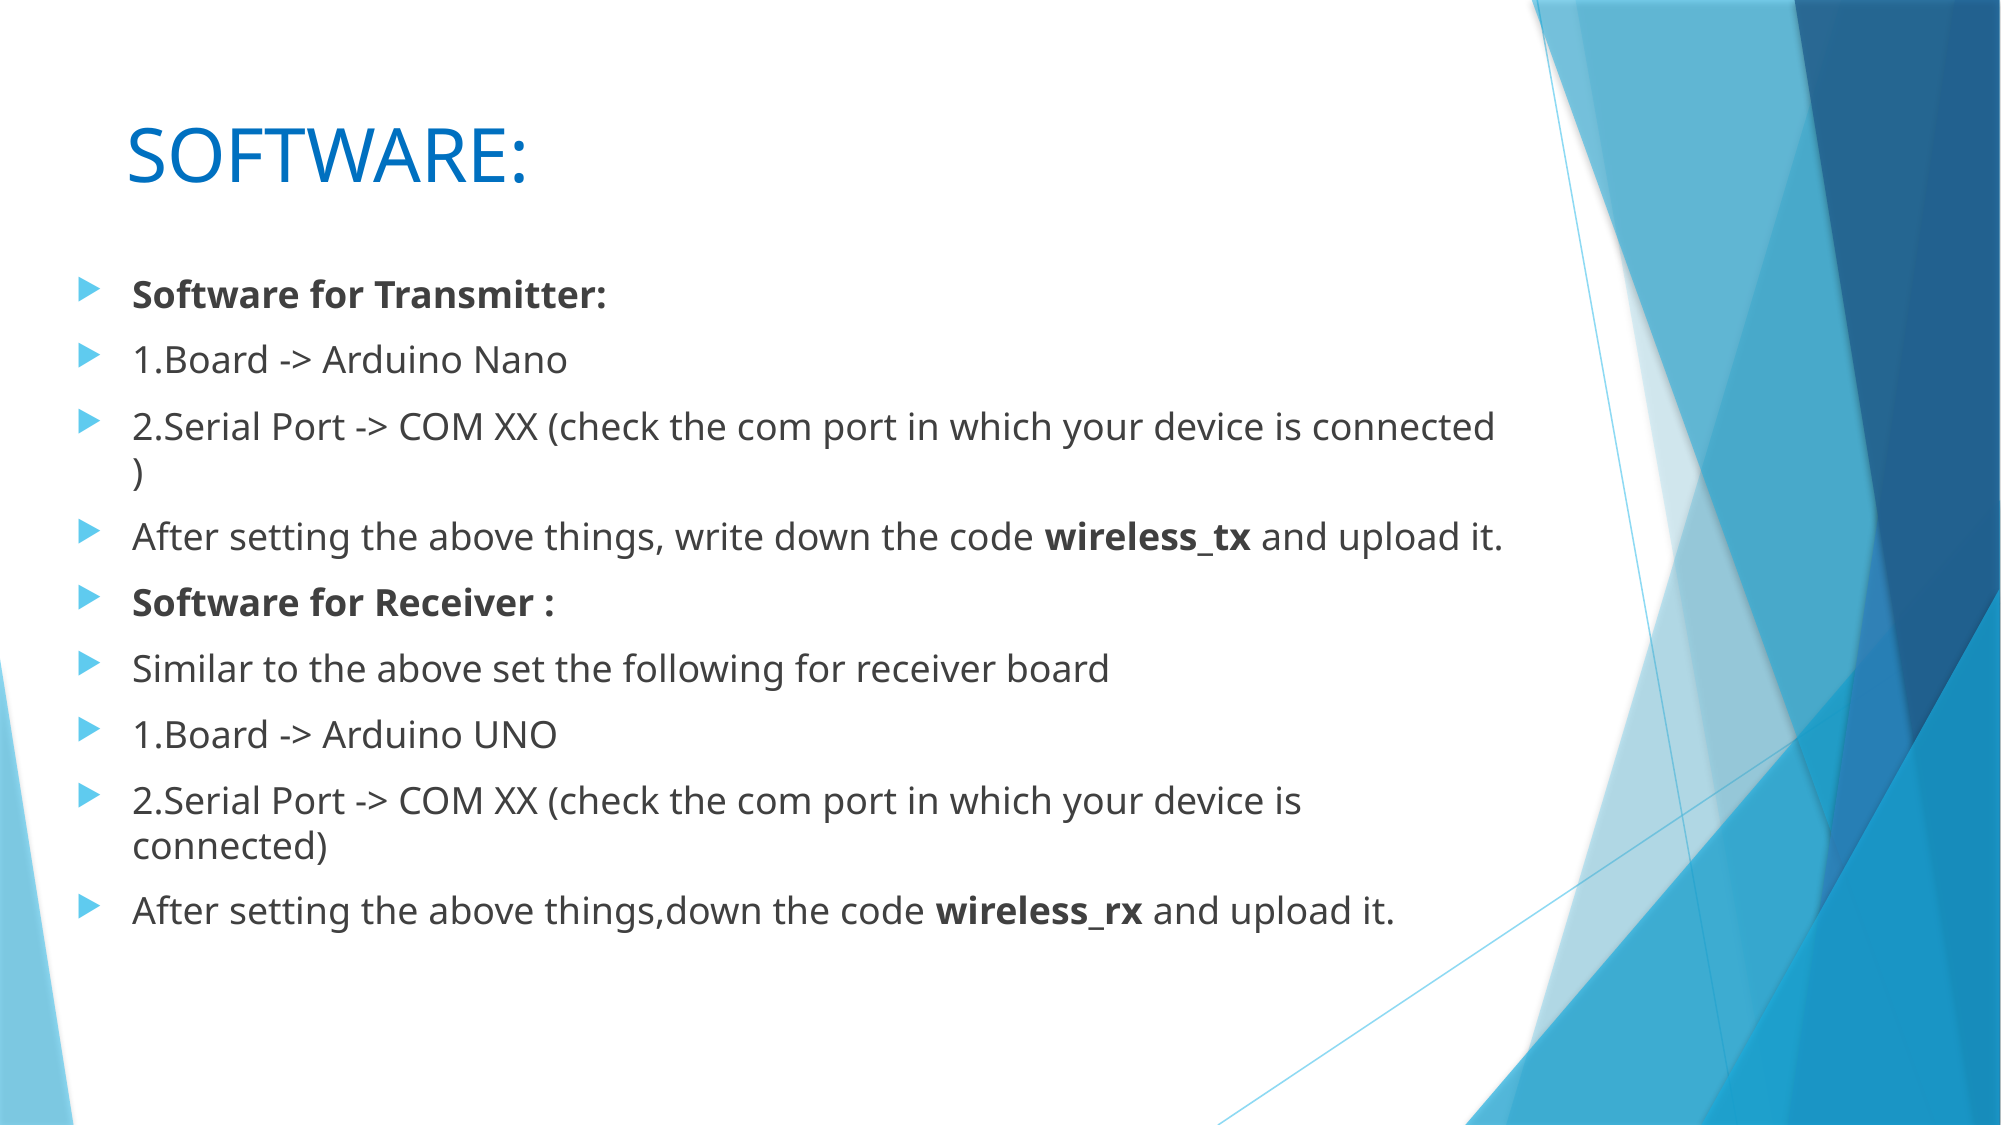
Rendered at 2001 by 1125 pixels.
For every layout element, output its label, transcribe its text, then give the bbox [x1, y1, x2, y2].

list Software for Transmitter: 1.Board -> Arduino Nano 2.Serial Port -> COM XX (check the com port in which your device is connected ) After setting the above things, write down the code wireless_tx and upload it. Software for Receiver : Similar to the above set the following for receiver board 1.Board -> Arduino UNO 2.Serial Port -> COM XX (check the com port in which your device is connected) After setting the above things,down the code wireless_rx and upload it. [60, 263, 1522, 992]
title SOFTWARE: [111, 99, 1522, 263]
